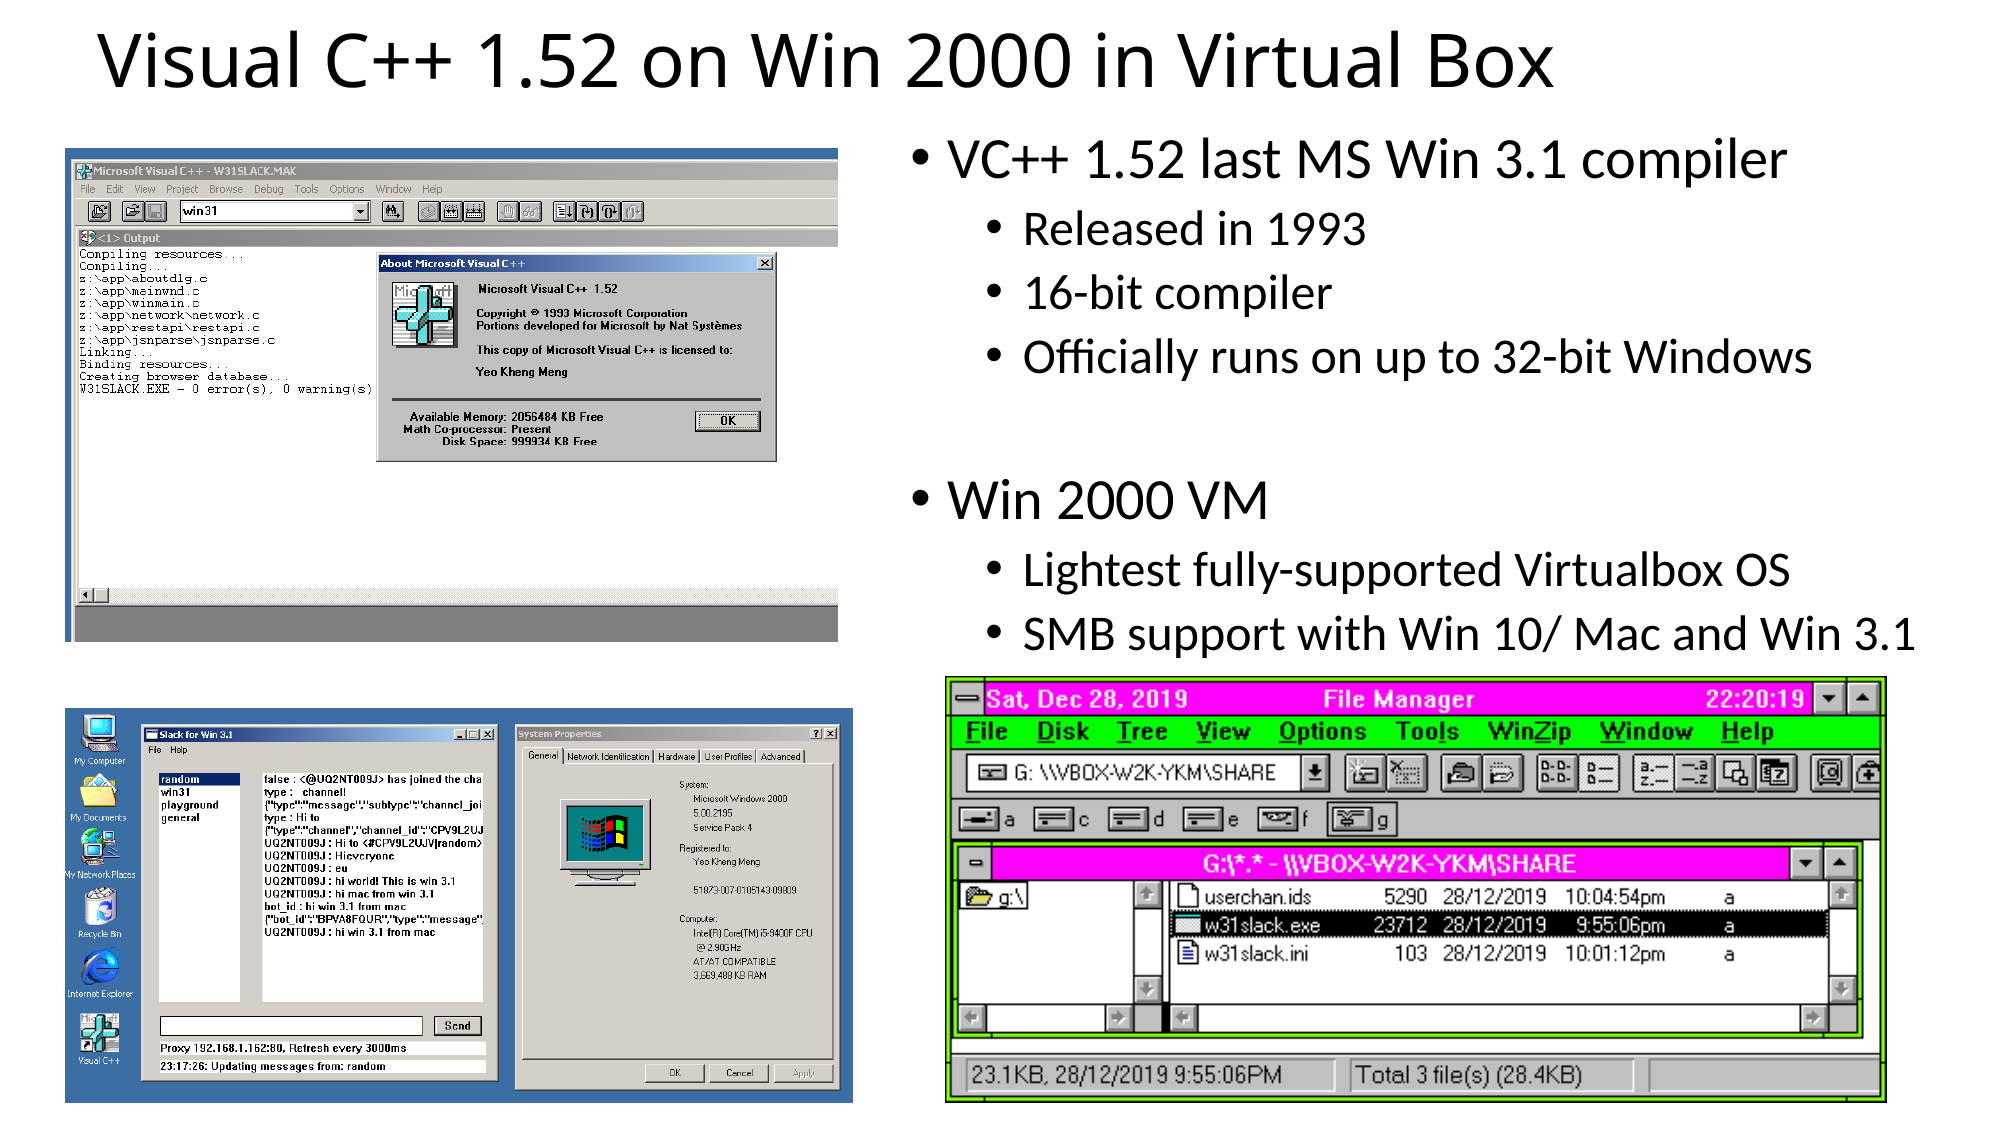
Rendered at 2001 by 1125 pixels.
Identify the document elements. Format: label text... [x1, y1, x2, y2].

picture [65, 148, 838, 642]
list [65, 708, 853, 1103]
text_box VC++ 1.52 last MS Win 3.1 compiler Released in 1993 16-bit compiler Officially runs on up to 32-bit Windows Win 2000 VM Lightest fully-supported Virtualbox OS SMB support with Win 10/ Mac and Win 3.1 [895, 121, 1937, 835]
picture [945, 676, 1887, 1103]
title Visual C++ 1.52 on Win 2000 in Virtual Box [82, 15, 1808, 112]
